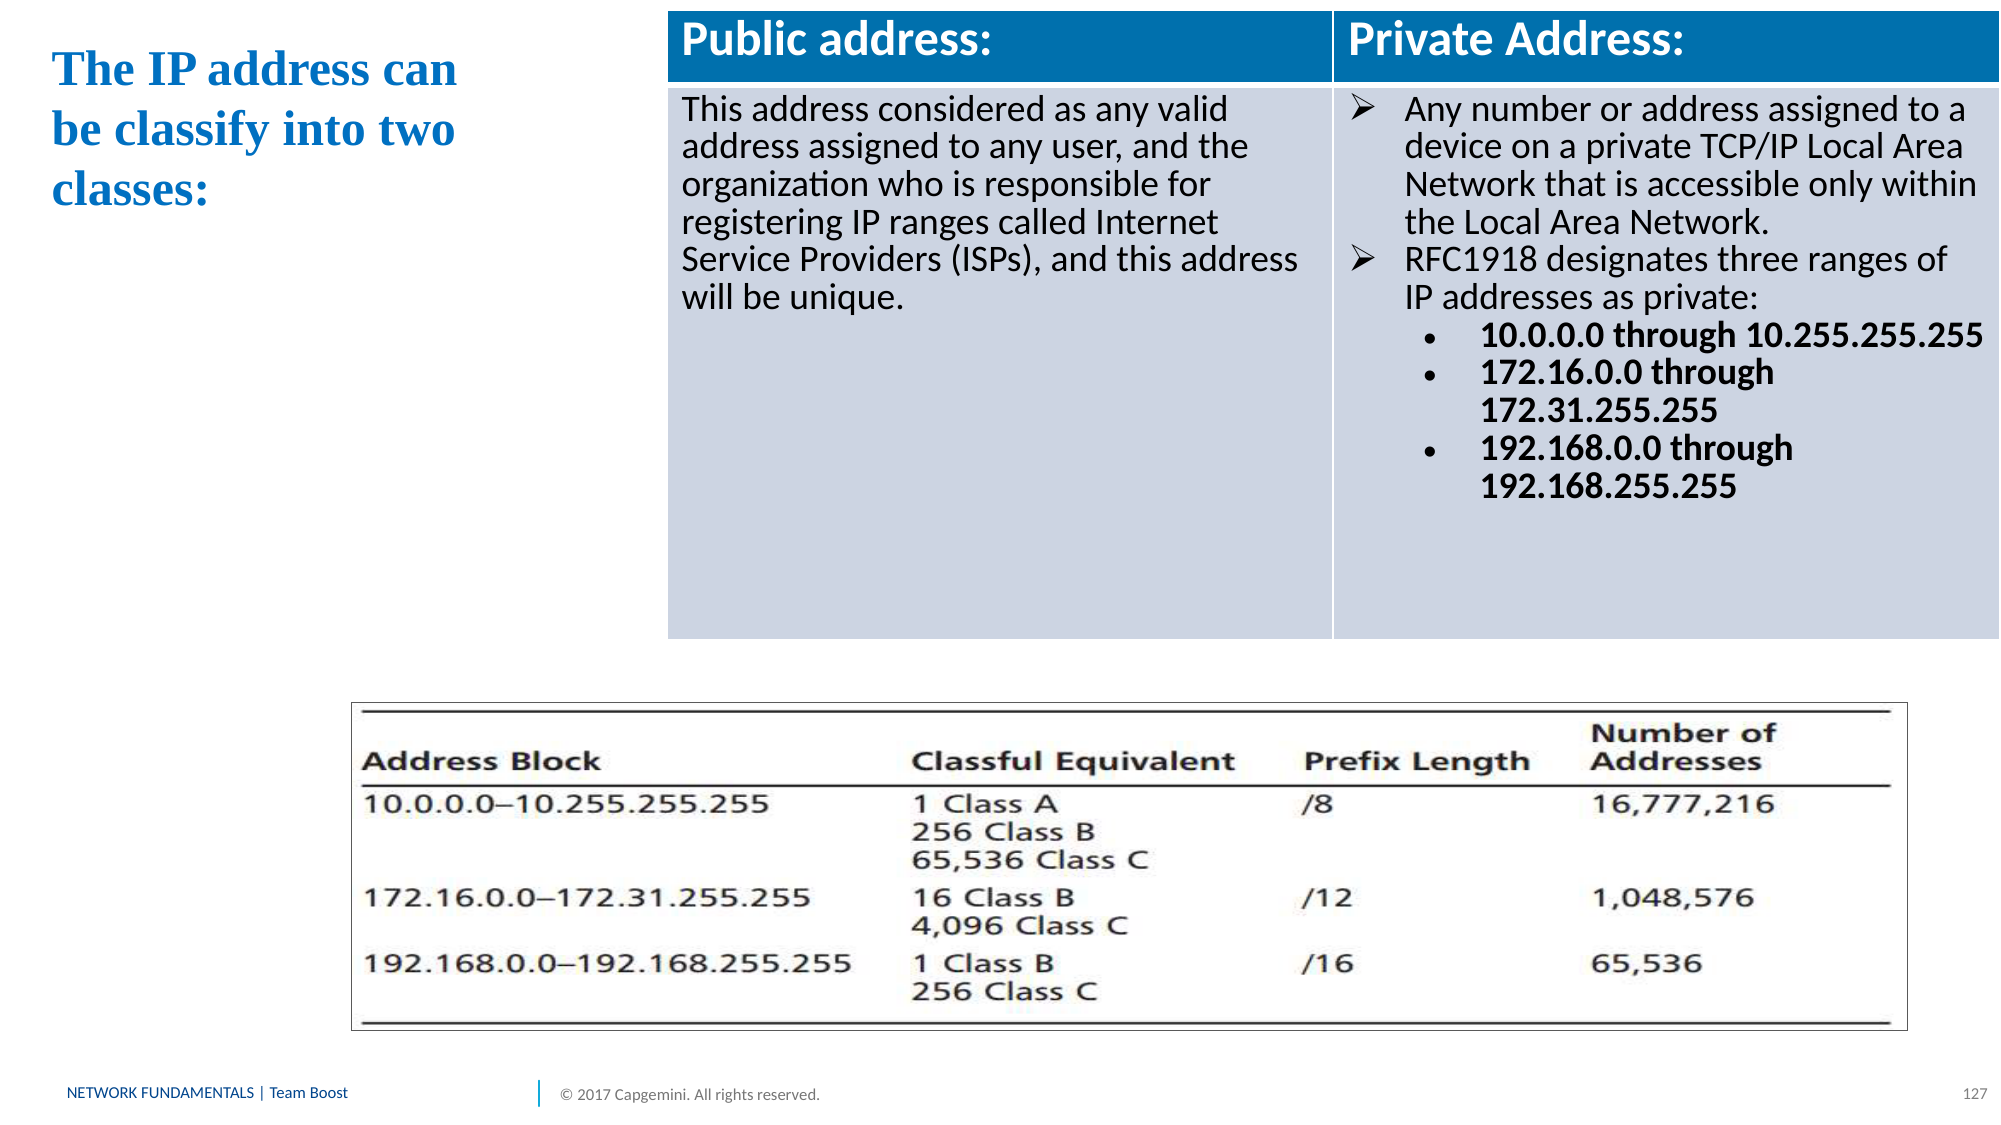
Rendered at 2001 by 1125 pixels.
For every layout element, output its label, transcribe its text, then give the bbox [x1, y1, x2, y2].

picture [351, 702, 1908, 1031]
table_header Private Address: [1334, 11, 1999, 82]
table_header Public address: [668, 11, 1332, 82]
text_box The IP address can be classify into two classes: [36, 27, 503, 338]
table_cell This address considered as any valid address assigned to any user, and the organization who is responsible for registering IP ranges called Internet Service Providers (ISPs), and this address will be unique. [668, 88, 1332, 639]
table_cell Any number or address assigned to a device on a private TCP/IP Local Area Network that is accessible only within the Local Area Network. RFC1918 designates three ranges of IP addresses as private: 10.0.0.0 through 10.255.255.255 172.16.0.0 through 172.31.255.255 192.168.0.0 through 192.168.255.255 [1334, 88, 1999, 639]
